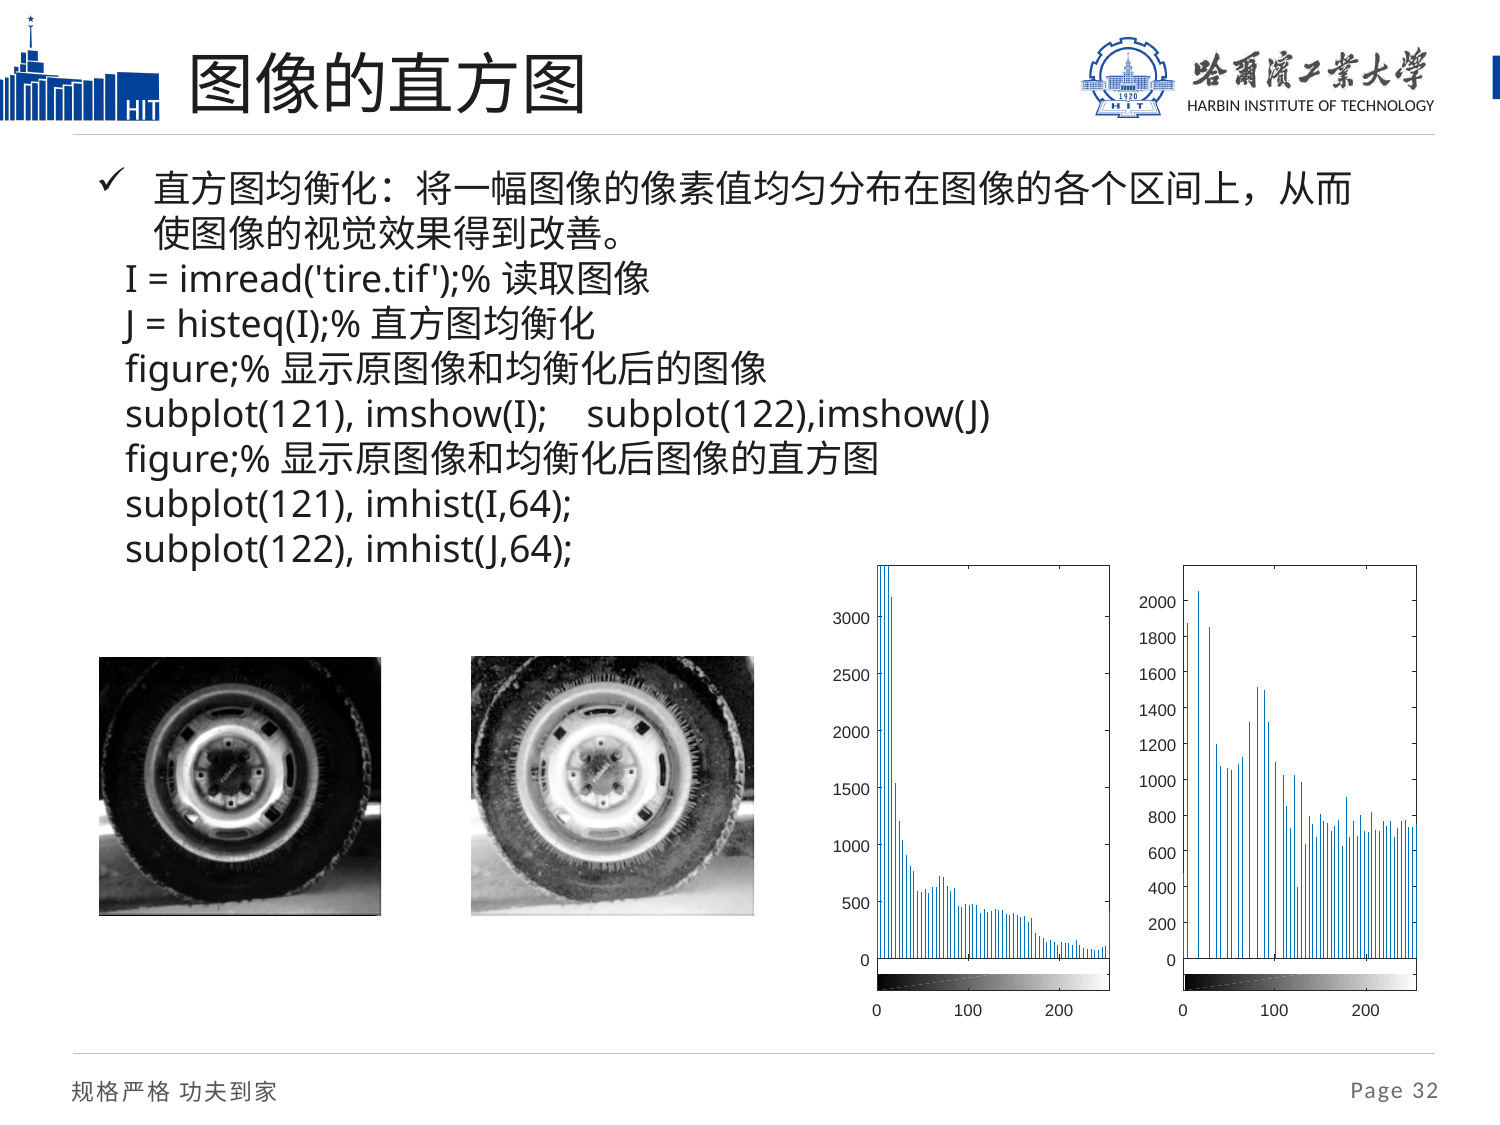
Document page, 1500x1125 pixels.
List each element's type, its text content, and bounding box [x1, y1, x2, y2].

text_box 直方图均衡化：将一幅图像的像素值均匀分布在图像的各个区间上，从而使图像的视觉效果得到改善。 I = imread('tire.tif');%读取图像 J = histeq(I);%直方图均衡化 figure;%显示原图像和均衡化后的图像 subplot(121), imshow(I); subplot(122),imshow(J) figure;%显示原图像和均衡化后图像的直方图 subplot(121), imhist(I,64); subplot(122), imhist(J,64); [81, 157, 1389, 525]
picture [1105, 37, 1175, 118]
title 图像的直方图 [172, 23, 1105, 151]
picture [0, 15, 179, 143]
picture [0, 468, 1482, 1125]
